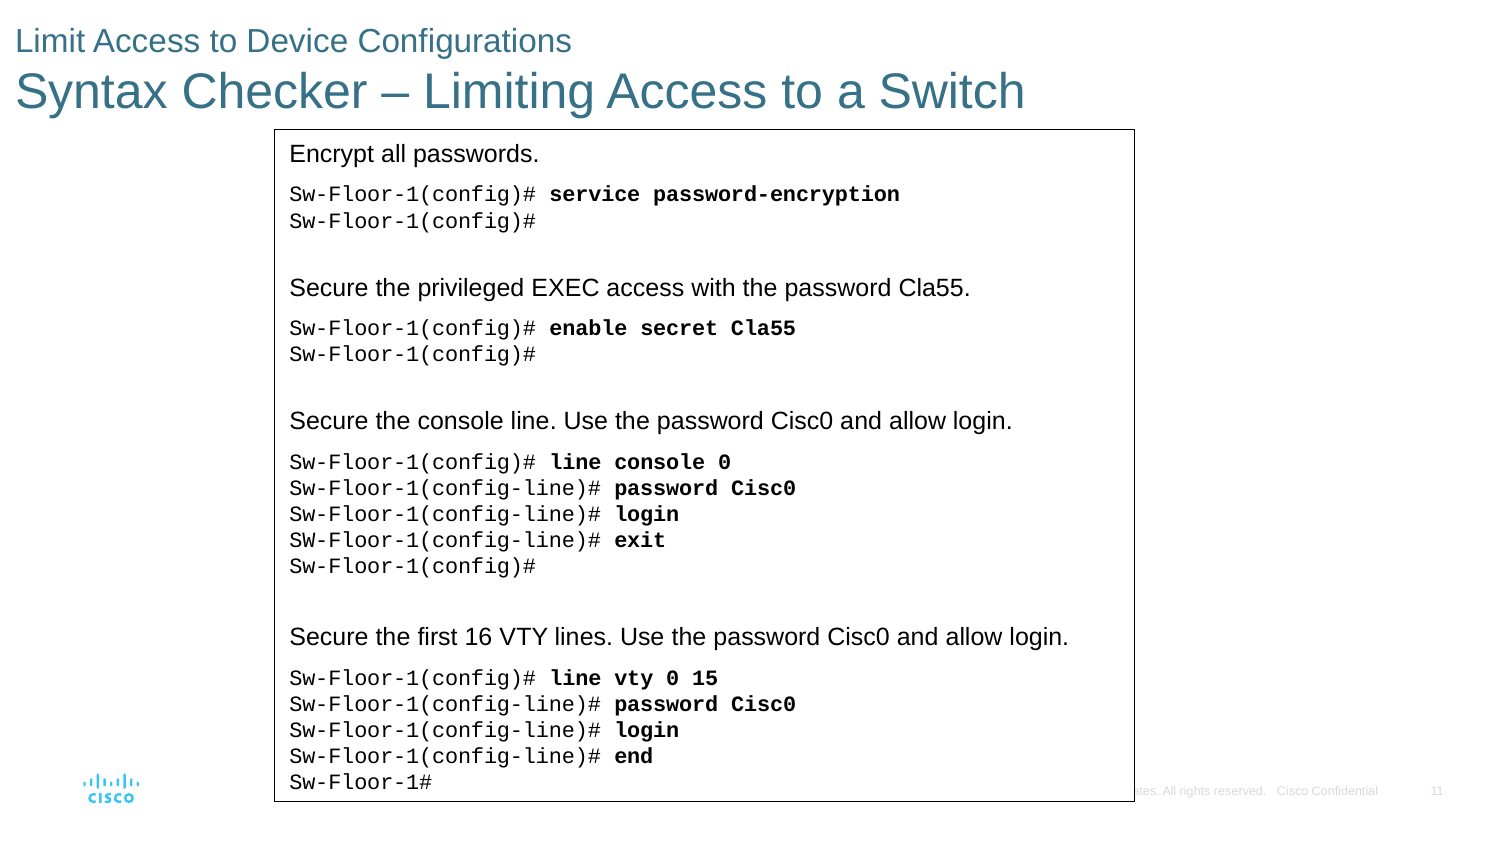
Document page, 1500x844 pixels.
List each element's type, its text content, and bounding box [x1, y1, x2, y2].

text_box Encrypt all passwords. Sw-Floor-1(config)# service password-encryption Sw-Floor-1(config)# Secure the privileged EXEC access with the password Cla55. Sw-Floor-1(config)# enable secret Cla55 Sw-Floor-1(config)# Secure the console line. Use the password Cisc0 and allow login. Sw-Floor-1(config)# line console 0 Sw-Floor-1(config-line)# password Cisc0 Sw-Floor-1(config-line)# login SW-Floor-1(config-line)# exit Sw-Floor-1(config)# Secure the first 16 VTY lines. Use the password Cisc0 and allow login. Sw-Floor-1(config)# line vty 0 15 Sw-Floor-1(config-line)# password Cisc0 Sw-Floor-1(config-line)# login Sw-Floor-1(config-line)# end Sw-Floor-1# [274, 129, 1135, 802]
title Limit Access to Device Configurations Syntax Checker – Limiting Access to a Switch [0, 6, 1500, 131]
